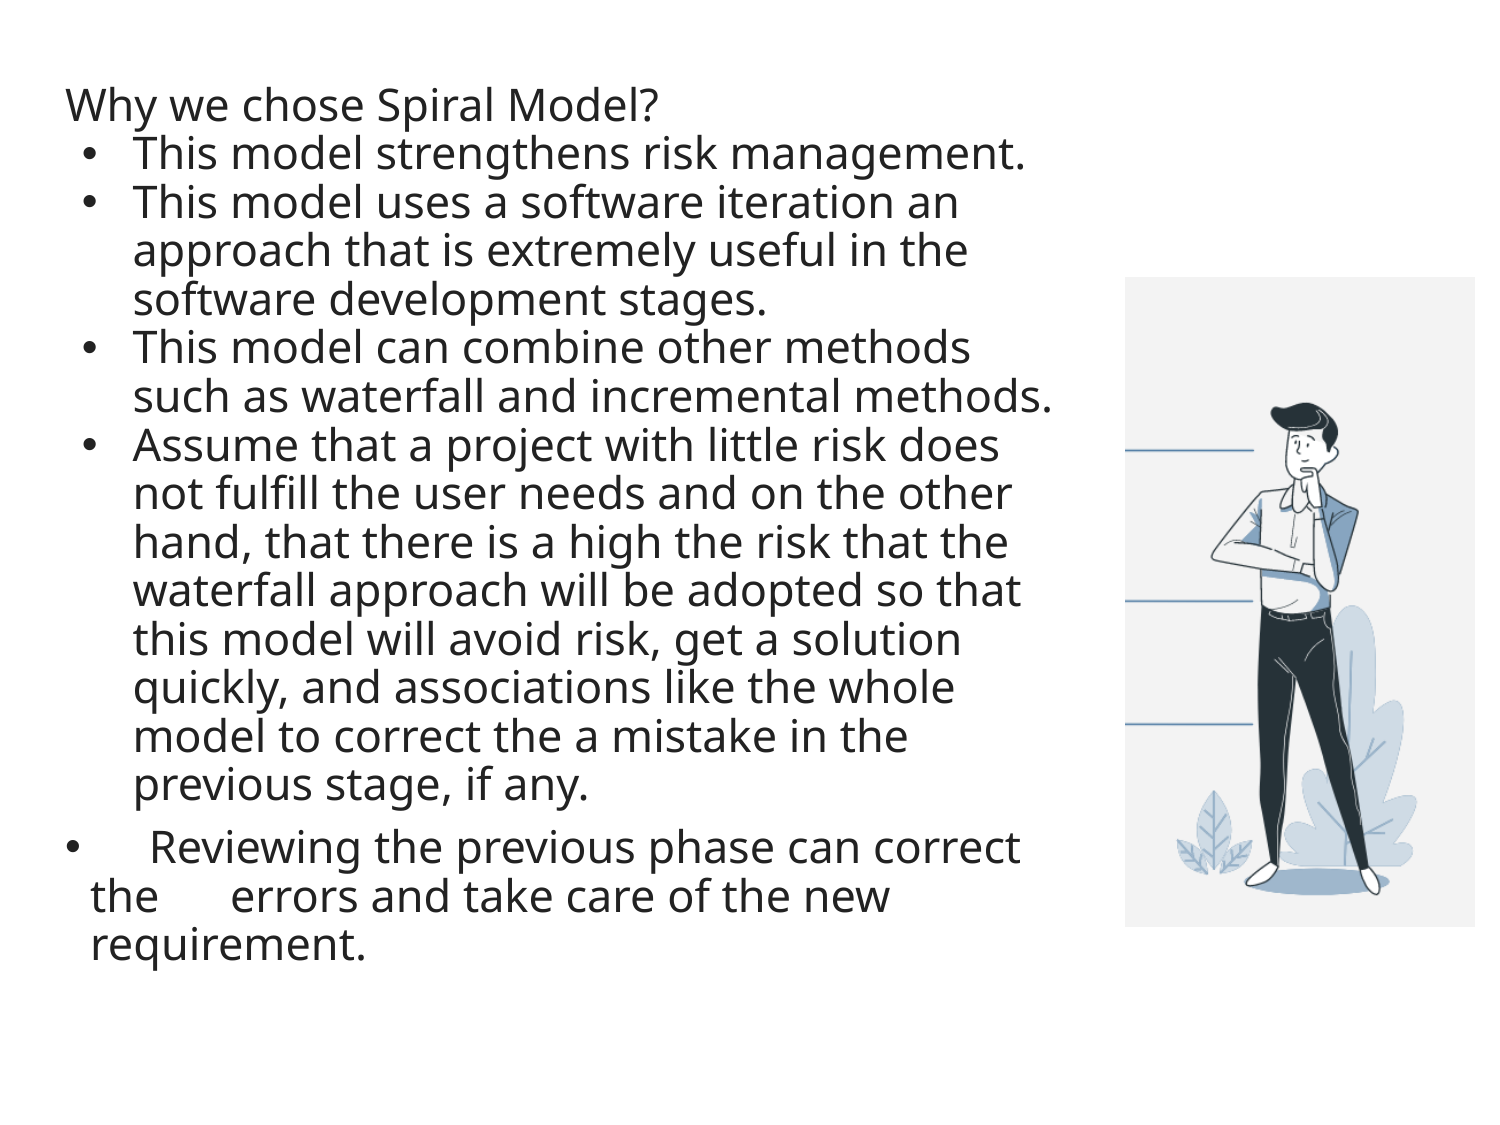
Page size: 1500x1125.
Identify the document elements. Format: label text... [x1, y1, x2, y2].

picture [1124, 277, 1475, 927]
list Why we chose Spiral Model? This model strengthens risk management. This model uses a software iteration an approach that is extremely useful in the software development stages. This model can combine other methods such as waterfall and incremental methods. Assume that a project with little risk does not fulfill the user needs and on the other hand, that there is a high the risk that the waterfall approach will be adopted so that this model will avoid risk, get a solution quickly, and associations like the whole model to correct the a mistake in the previous stage, if any. Reviewing the previous phase can correct the errors and take care of the new requirement. [50, 75, 1092, 979]
